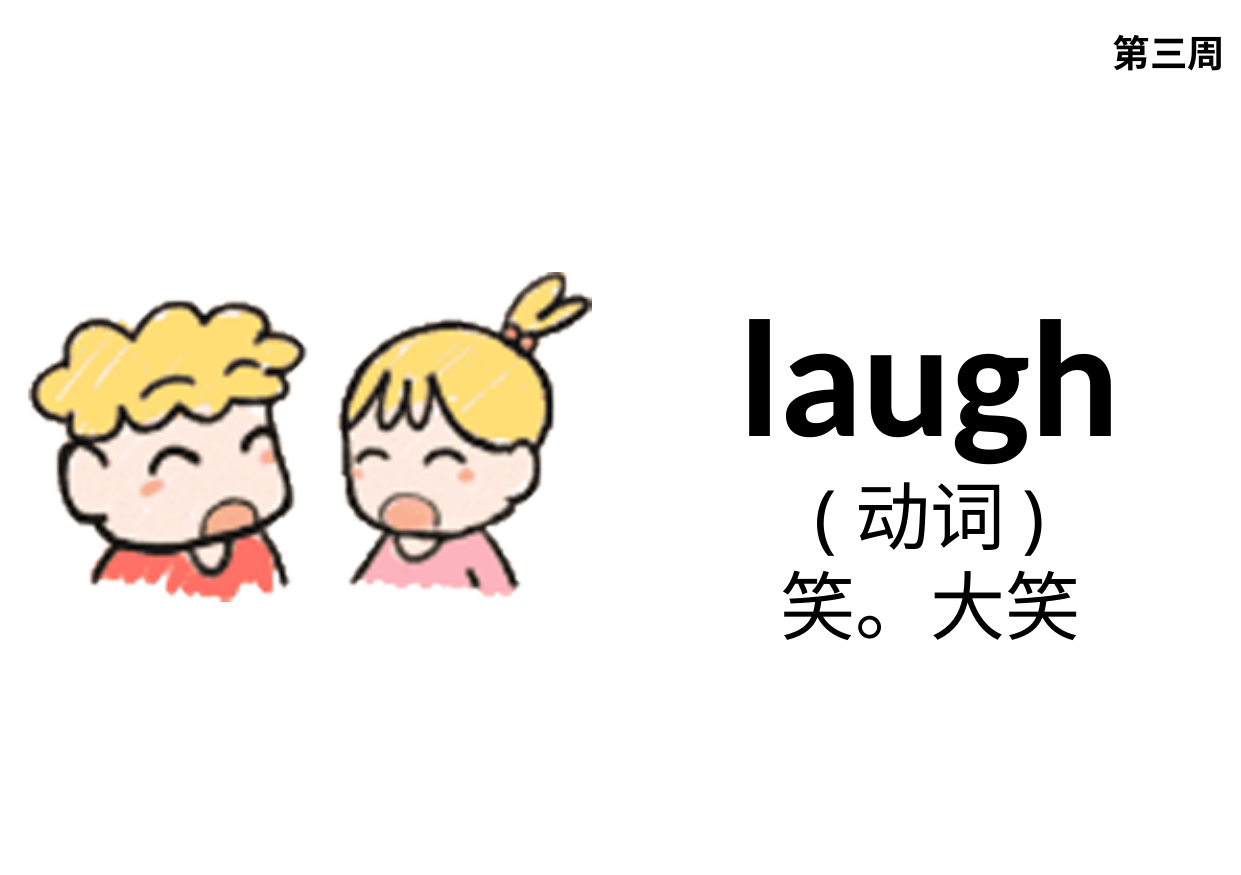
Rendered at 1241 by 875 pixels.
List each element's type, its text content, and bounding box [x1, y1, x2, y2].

text_box laugh (动词) 笑。大笑 [620, 0, 1241, 874]
picture [28, 272, 592, 602]
